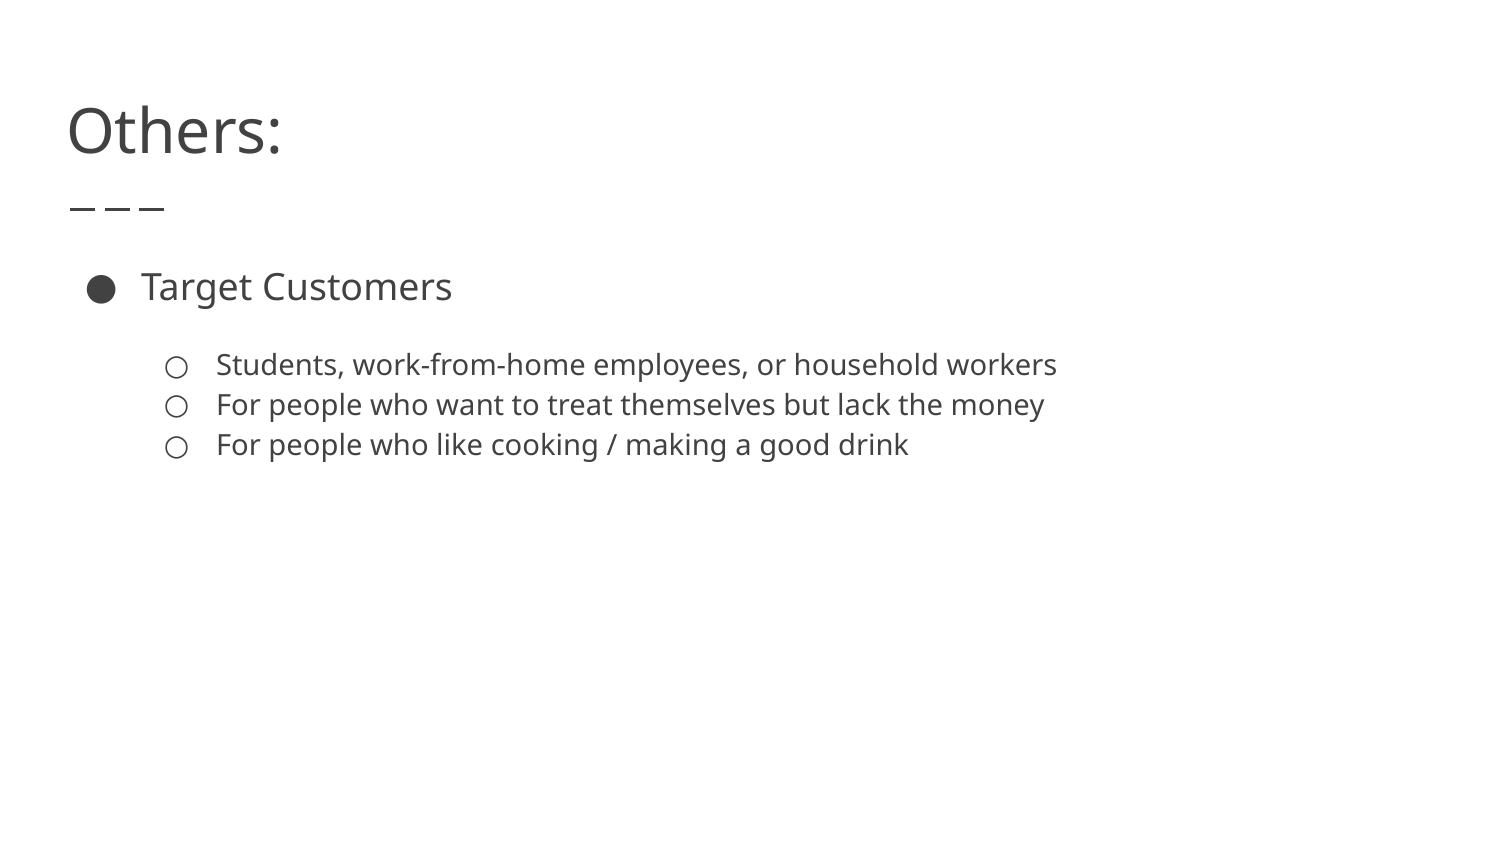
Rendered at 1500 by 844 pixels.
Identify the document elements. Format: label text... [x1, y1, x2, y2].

title Others: [51, 61, 1449, 182]
list Target Customers Students, work-from-home employees, or household workers For people who want to treat themselves but lack the money For people who like cooking / making a good drink [51, 240, 1449, 750]
